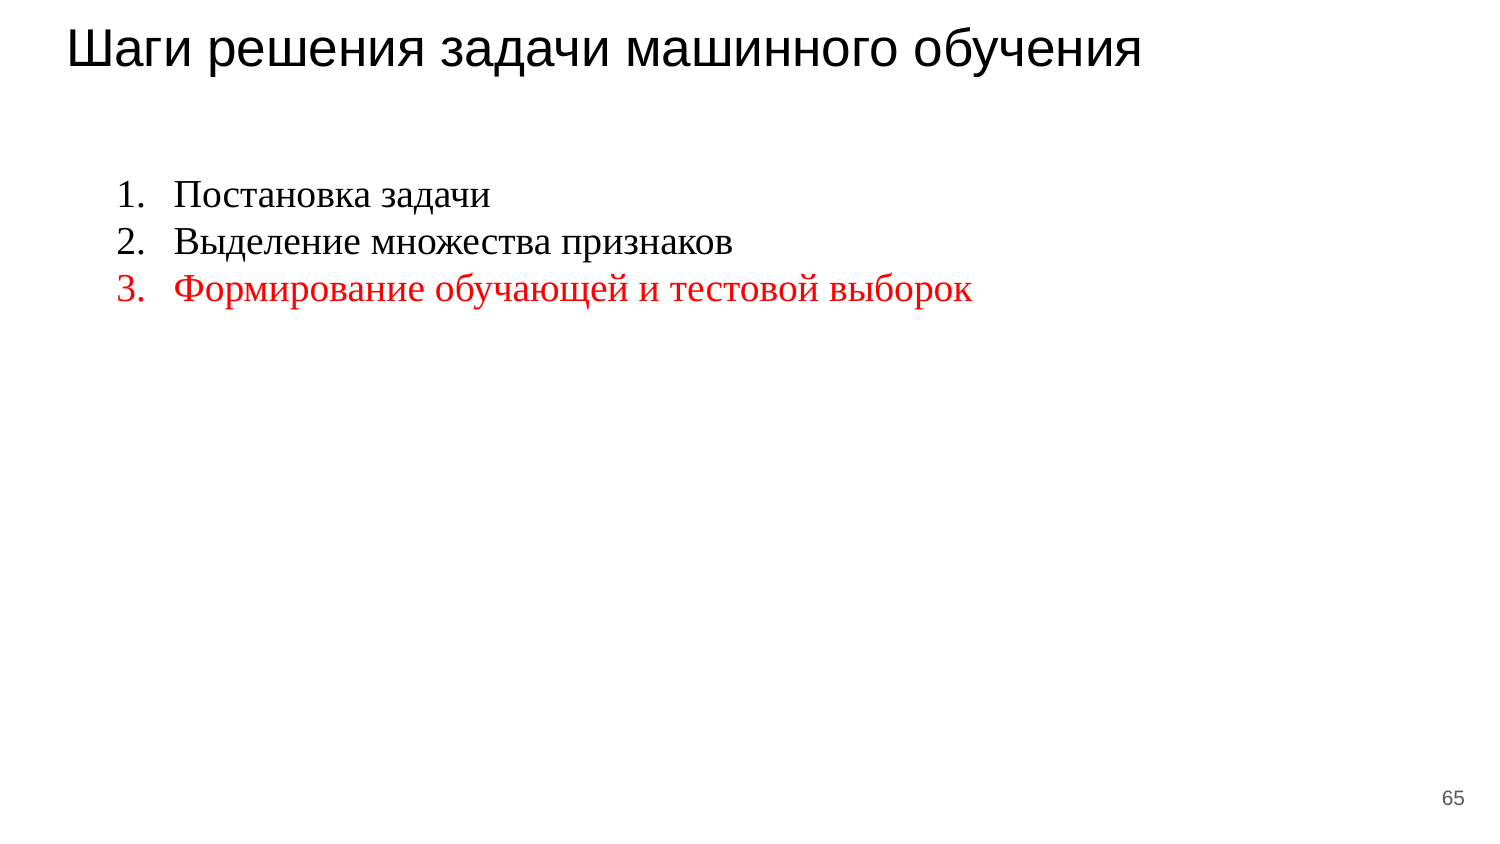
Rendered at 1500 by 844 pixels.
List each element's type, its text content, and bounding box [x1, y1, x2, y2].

slide_number ‹#› [1389, 764, 1480, 830]
text_box Постановка задачи Выделение множества признаков Формирование обучающей и тестовой выборок [83, 152, 1157, 794]
title Шаги решения задачи машинного обучения [51, 0, 1449, 92]
